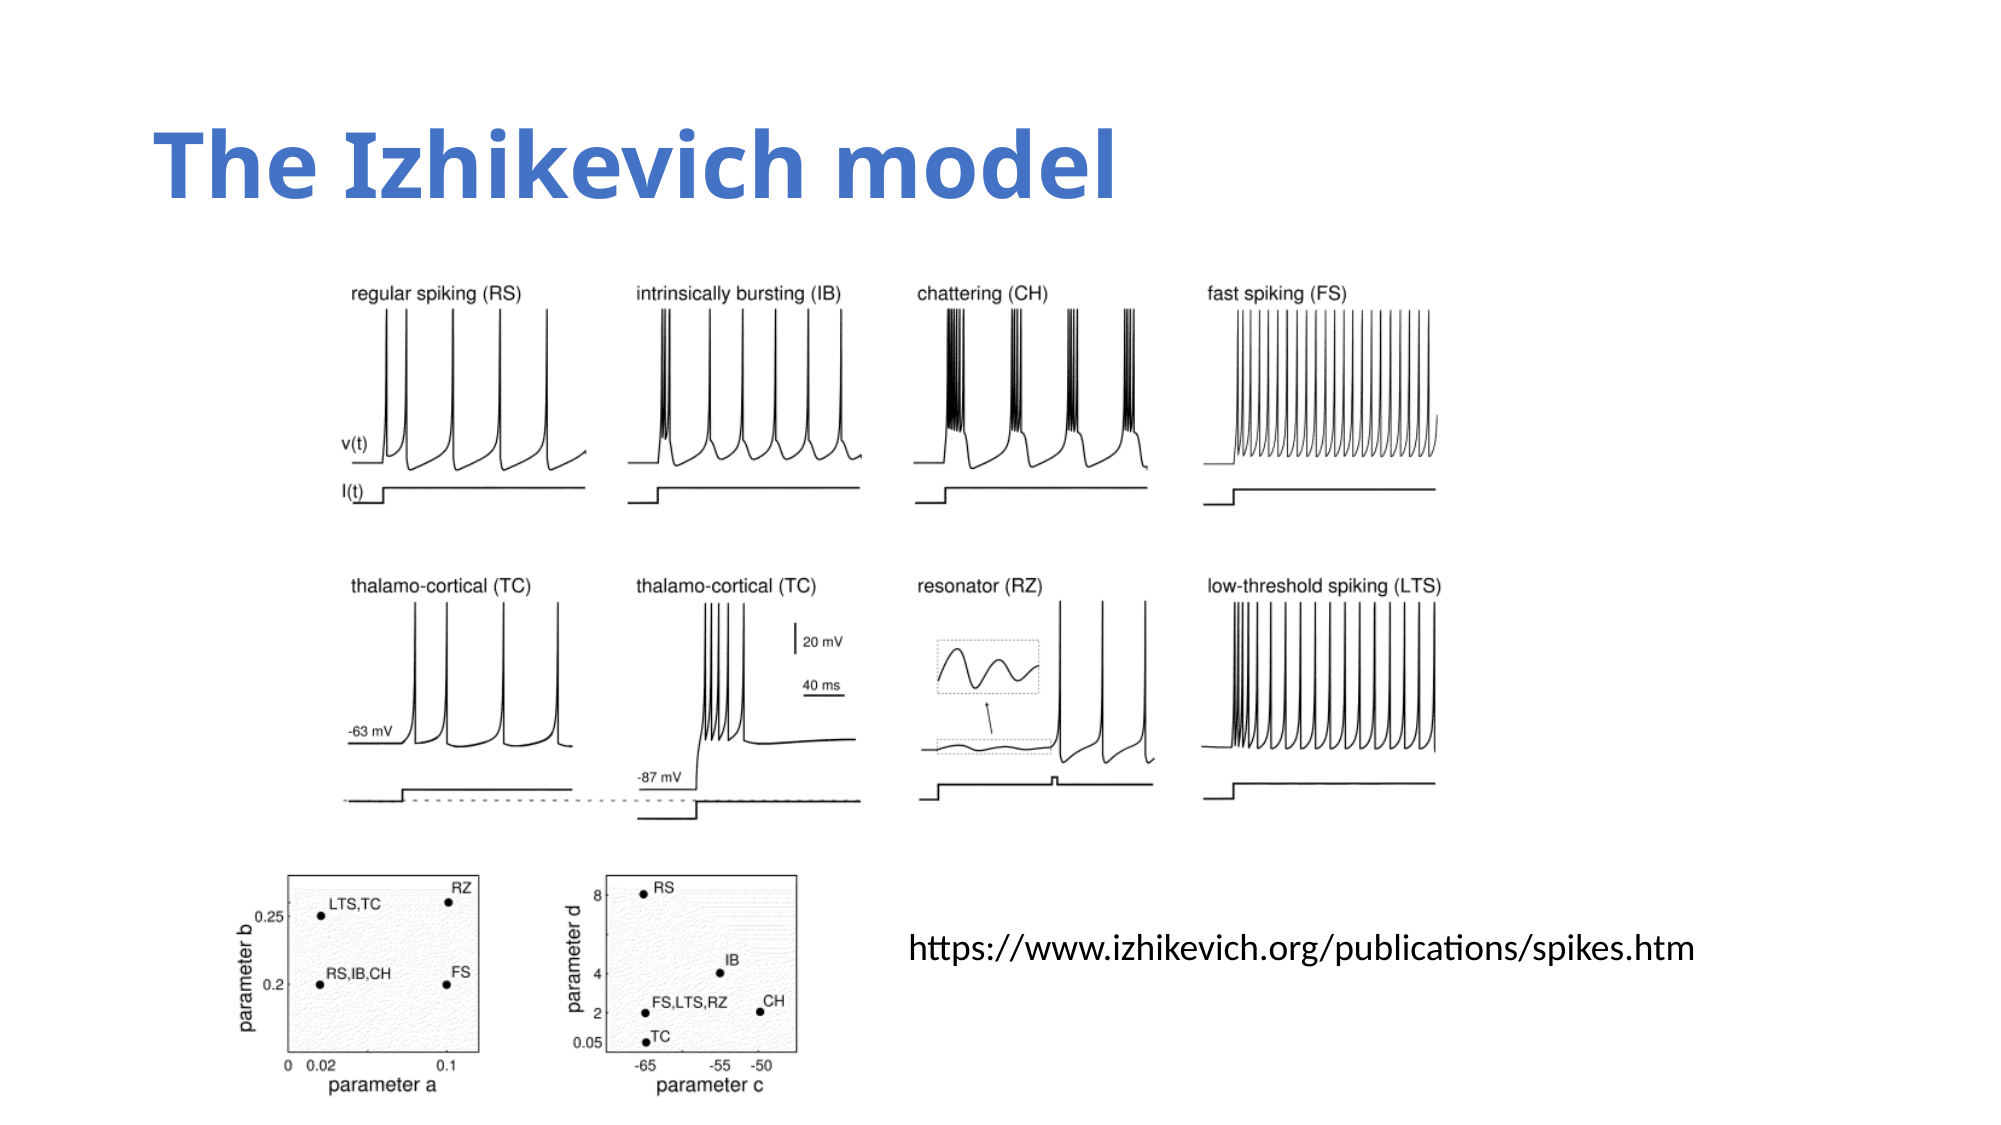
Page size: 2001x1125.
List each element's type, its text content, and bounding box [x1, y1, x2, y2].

text_box https://www.izhikevich.org/publications/spikes.htm [893, 915, 1712, 976]
picture [298, 244, 1479, 825]
title The Izhikevich model [137, 59, 1863, 278]
picture [220, 850, 813, 1103]
